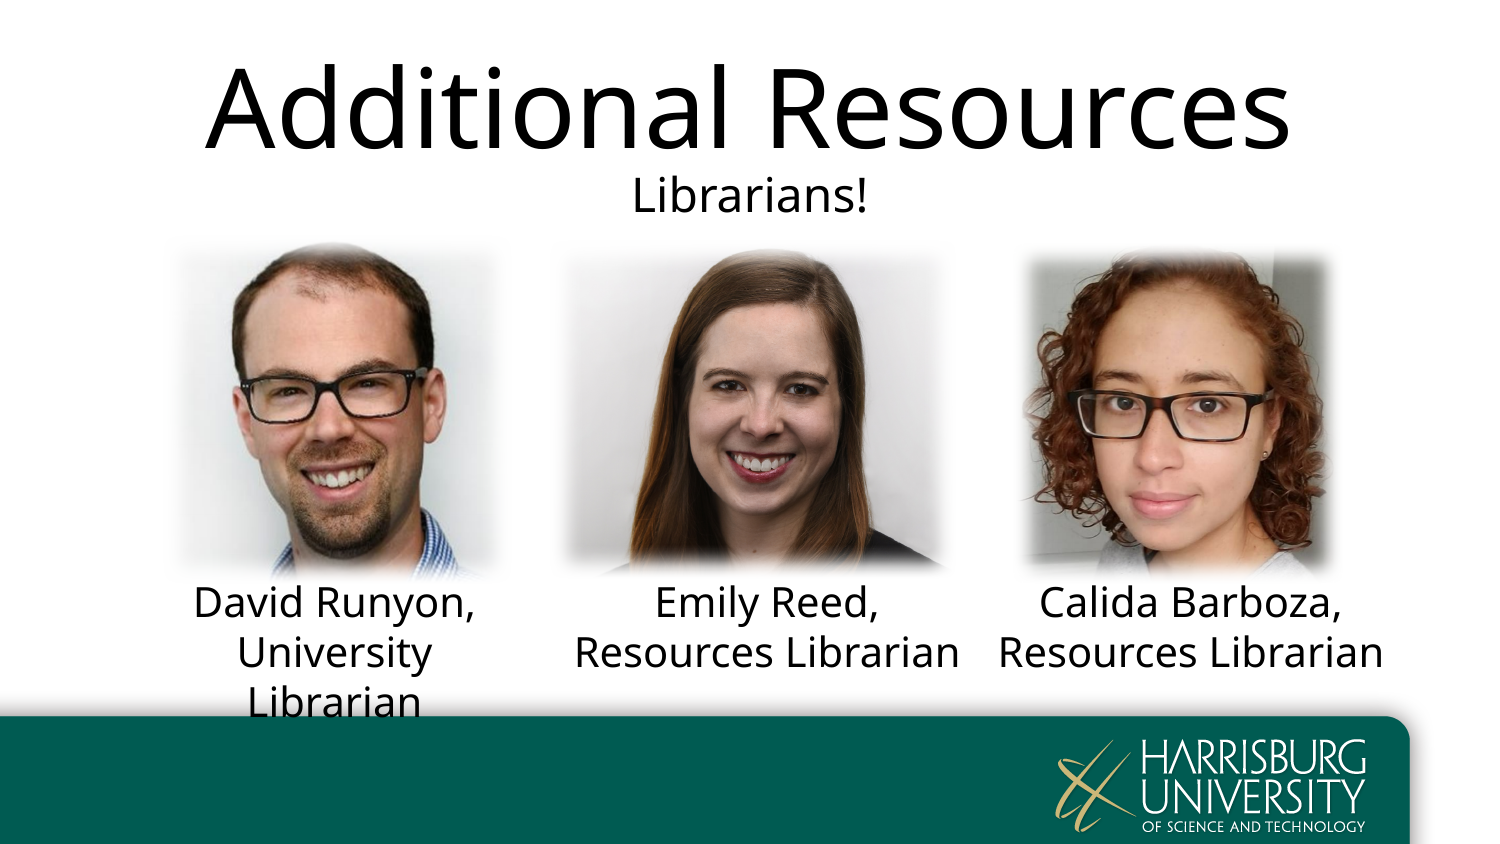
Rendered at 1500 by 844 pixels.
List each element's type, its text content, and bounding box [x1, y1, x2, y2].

list Librarians! [75, 159, 1425, 260]
picture [0, 3, 1500, 844]
text_box Calida Barboza, Resources Librarian [915, 568, 1466, 683]
text_box Emily Reed, Resources Librarian [492, 568, 915, 683]
title Additional Resources [75, 33, 1425, 159]
text_box David Runyon, University Librarian [147, 568, 523, 733]
